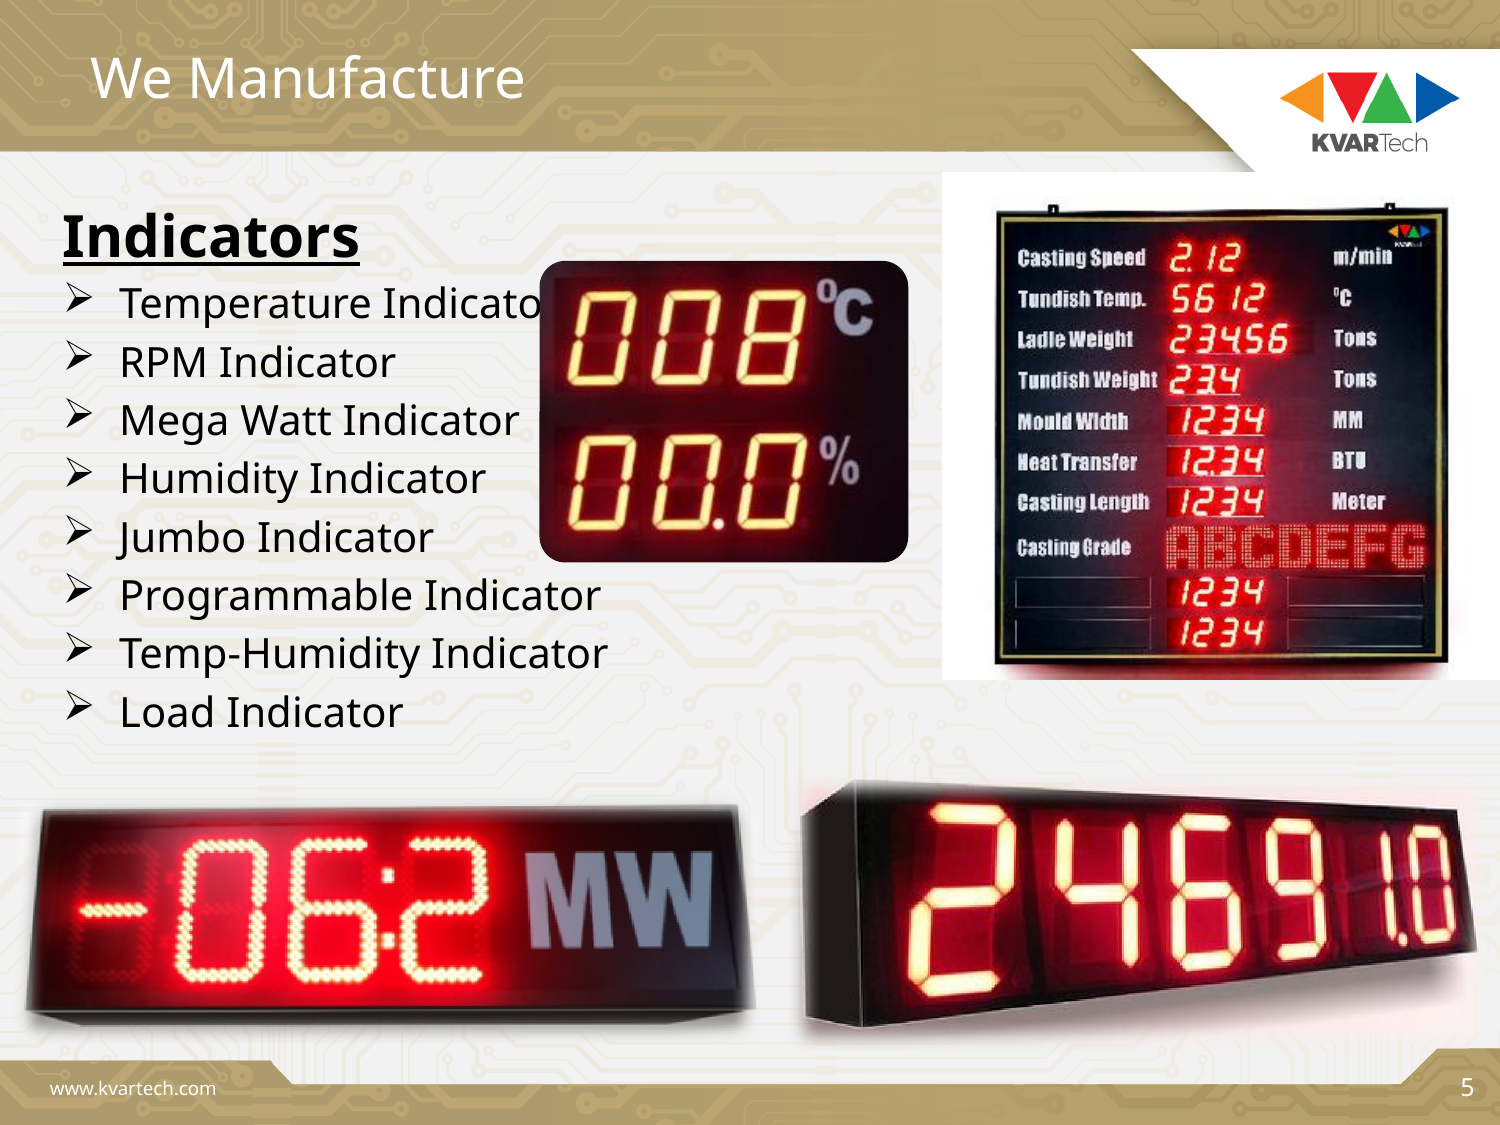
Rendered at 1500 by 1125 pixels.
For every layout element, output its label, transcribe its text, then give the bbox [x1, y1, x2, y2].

slide_number 5 [1139, 1058, 1490, 1119]
list Indicators Temperature Indicator RPM Indicator Mega Watt Indicator Humidity Indicator Jumbo Indicator Programmable Indicator Temp-Humidity Indicator Load Indicator [47, 191, 1398, 934]
footer www.kvartech.com [0, 1057, 267, 1118]
picture [0, 0, 1500, 1125]
title We Manufacture [75, 0, 736, 152]
